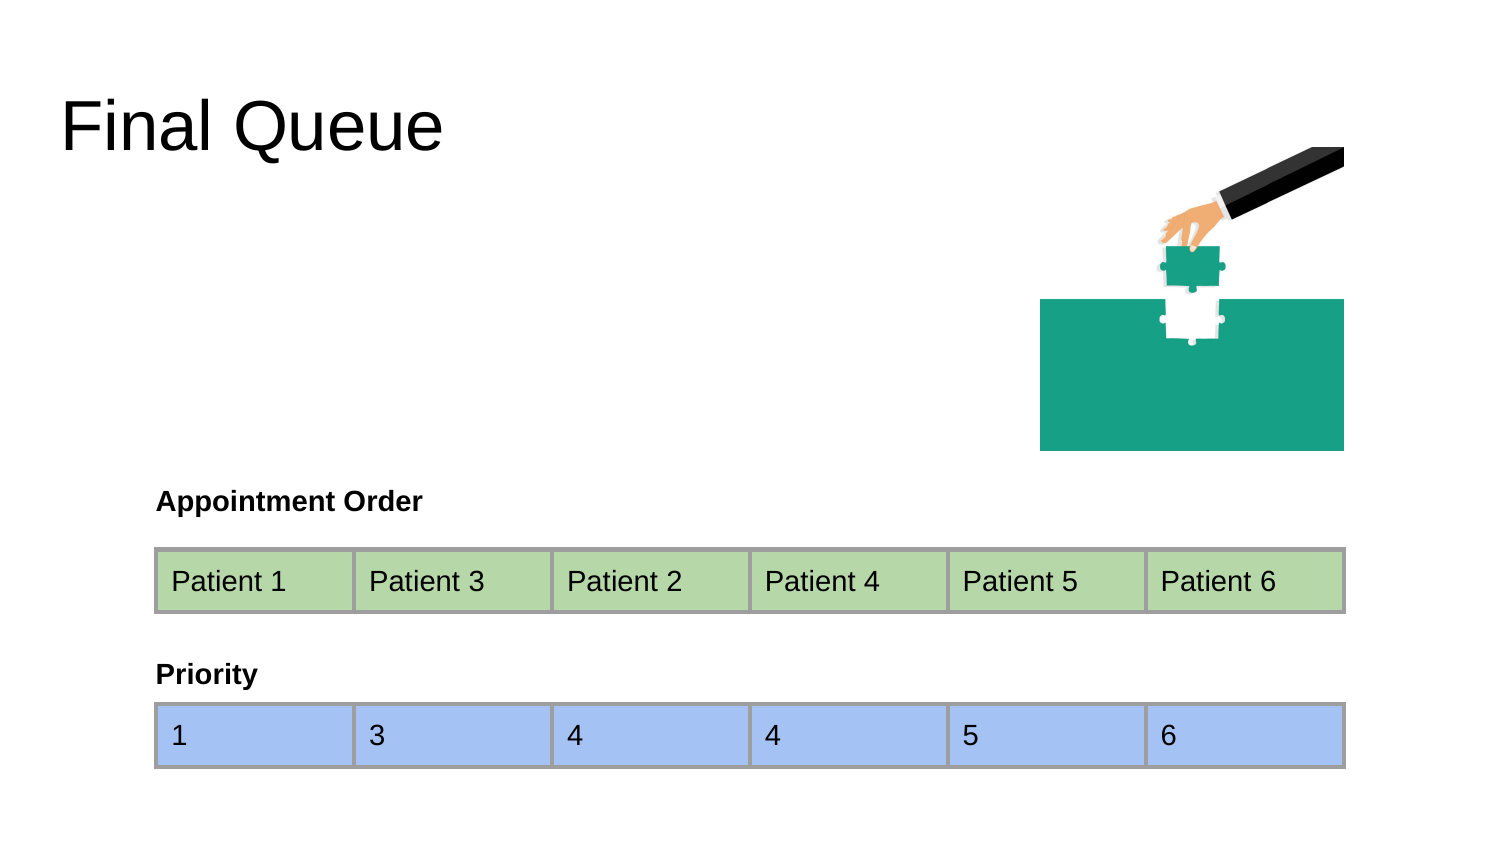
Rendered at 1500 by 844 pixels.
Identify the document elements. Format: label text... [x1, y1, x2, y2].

table_header Patient 2 [554, 552, 748, 610]
subtitle Final Queue [45, 64, 598, 195]
table_header 4 [554, 706, 748, 765]
table_header Patient 6 [1148, 552, 1342, 610]
text_box Priority [140, 640, 438, 706]
table_header 1 [158, 706, 352, 765]
table_header 6 [1148, 706, 1342, 765]
text_box Appointment Order [140, 467, 553, 533]
table_header 4 [752, 706, 946, 765]
table_header 3 [356, 706, 550, 765]
table_header Patient 5 [950, 552, 1144, 610]
picture [1039, 146, 1344, 452]
table_header Patient 1 [158, 552, 352, 610]
table_header Patient 3 [356, 552, 550, 610]
table_header 5 [950, 706, 1144, 765]
table_header Patient 4 [752, 552, 946, 610]
